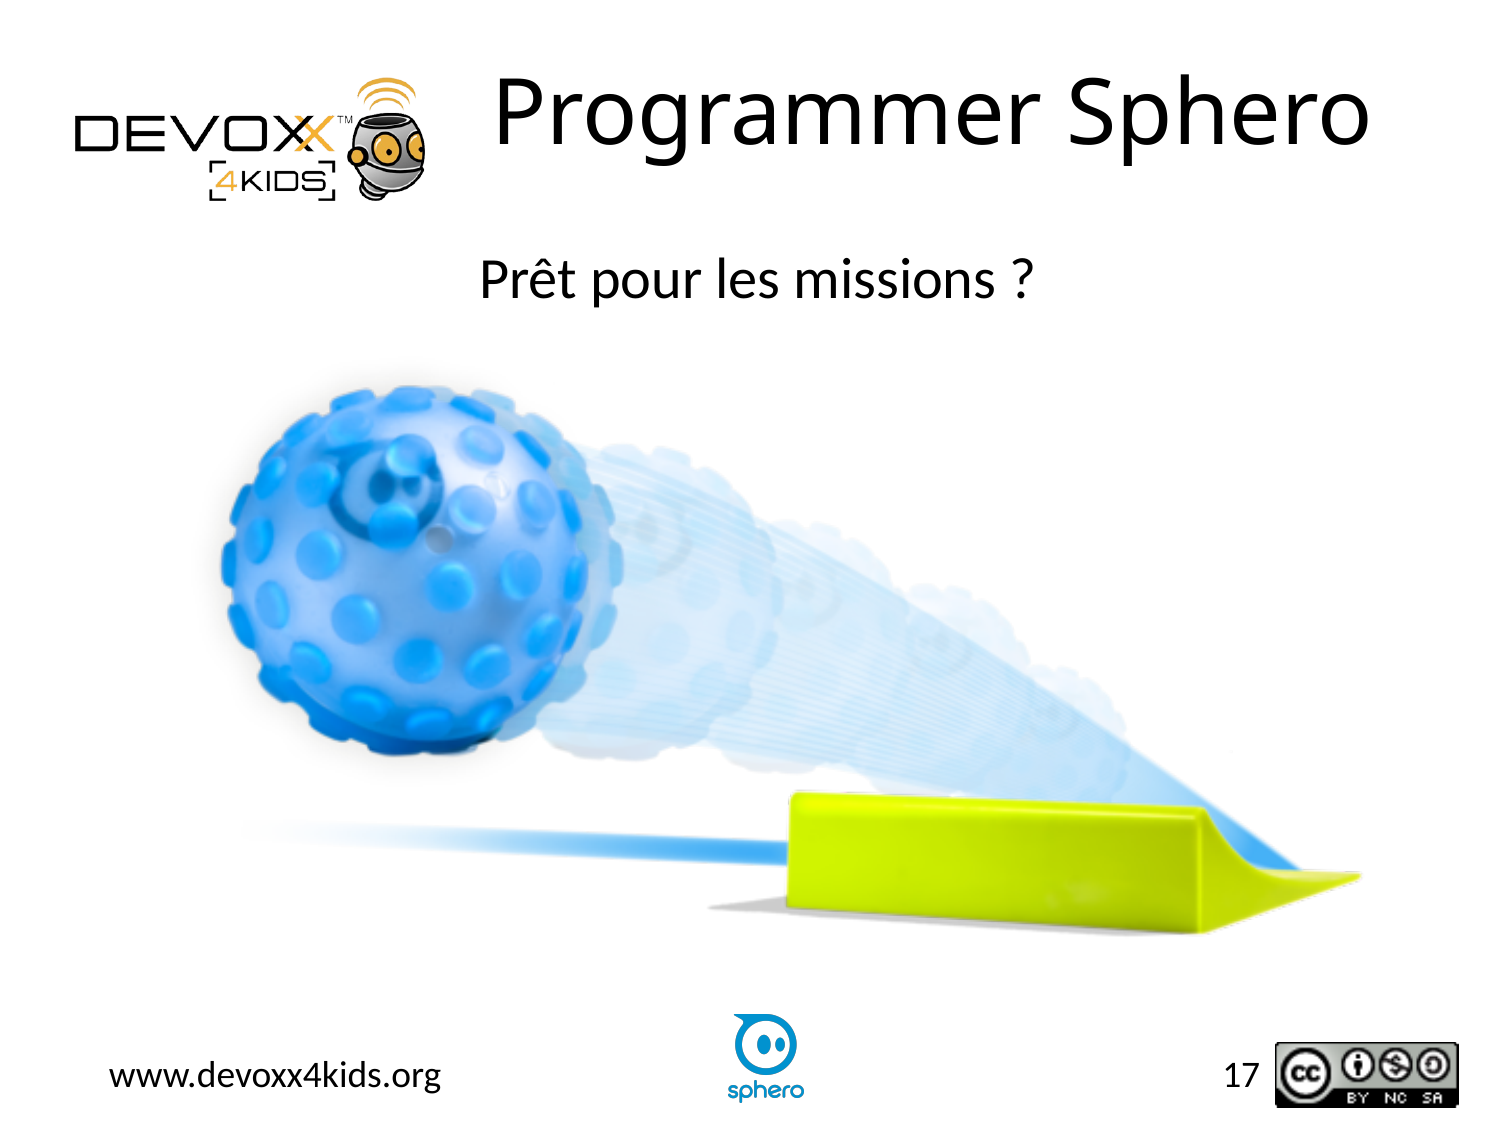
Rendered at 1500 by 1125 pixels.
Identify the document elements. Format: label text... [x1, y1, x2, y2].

picture [728, 1096, 739, 1103]
title Programmer Sphero [439, 45, 1425, 233]
picture [794, 1088, 801, 1095]
picture [75, 77, 425, 201]
slide_number 17 [1074, 1052, 1275, 1103]
picture [743, 1088, 749, 1095]
text_box Prêt pour les missions ? [464, 232, 1052, 318]
picture [151, 327, 1459, 1108]
